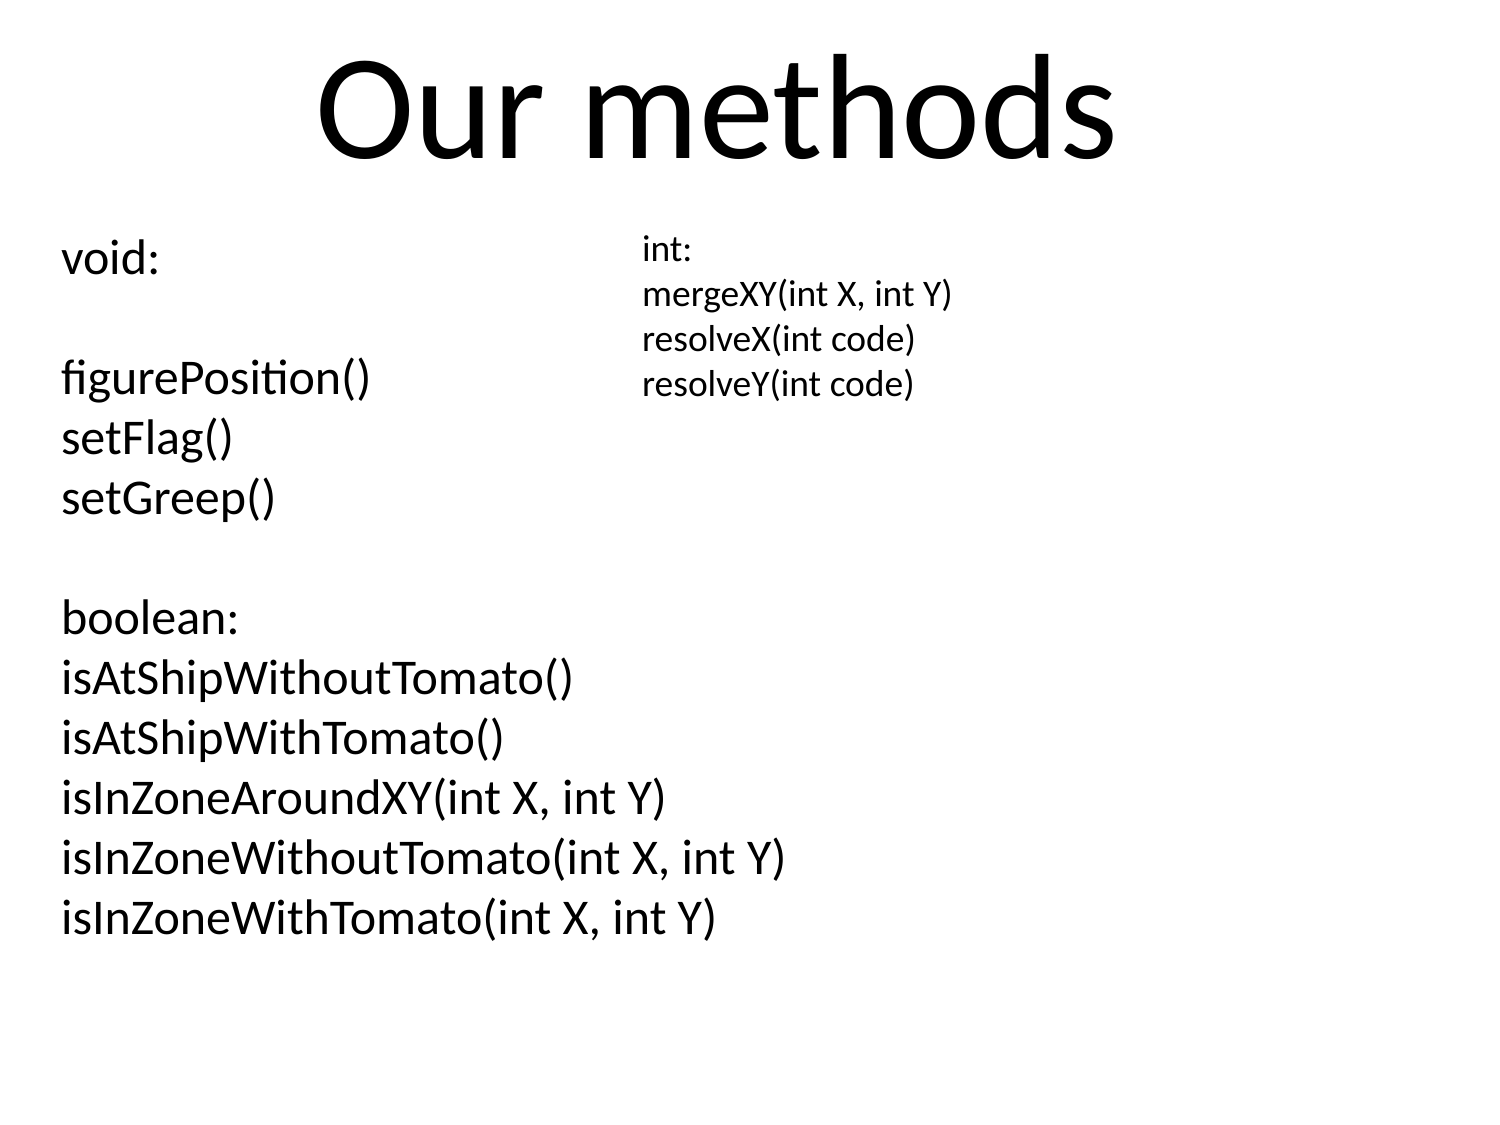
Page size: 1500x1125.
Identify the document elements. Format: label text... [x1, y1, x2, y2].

text_box Our methods [300, 1, 1500, 196]
text_box int: mergeXY(int X, int Y) resolveX(int code) resolveY(int code) [627, 216, 1245, 457]
text_box void: figurePosition() setFlag() setGreep() boolean: isAtShipWithoutTomato() isAtShipWithTomato() isInZoneAroundXY(int X, int Y) isInZoneWithoutTomato(int X, int Y) isInZoneWithTomato(int X, int Y) [46, 216, 832, 1012]
